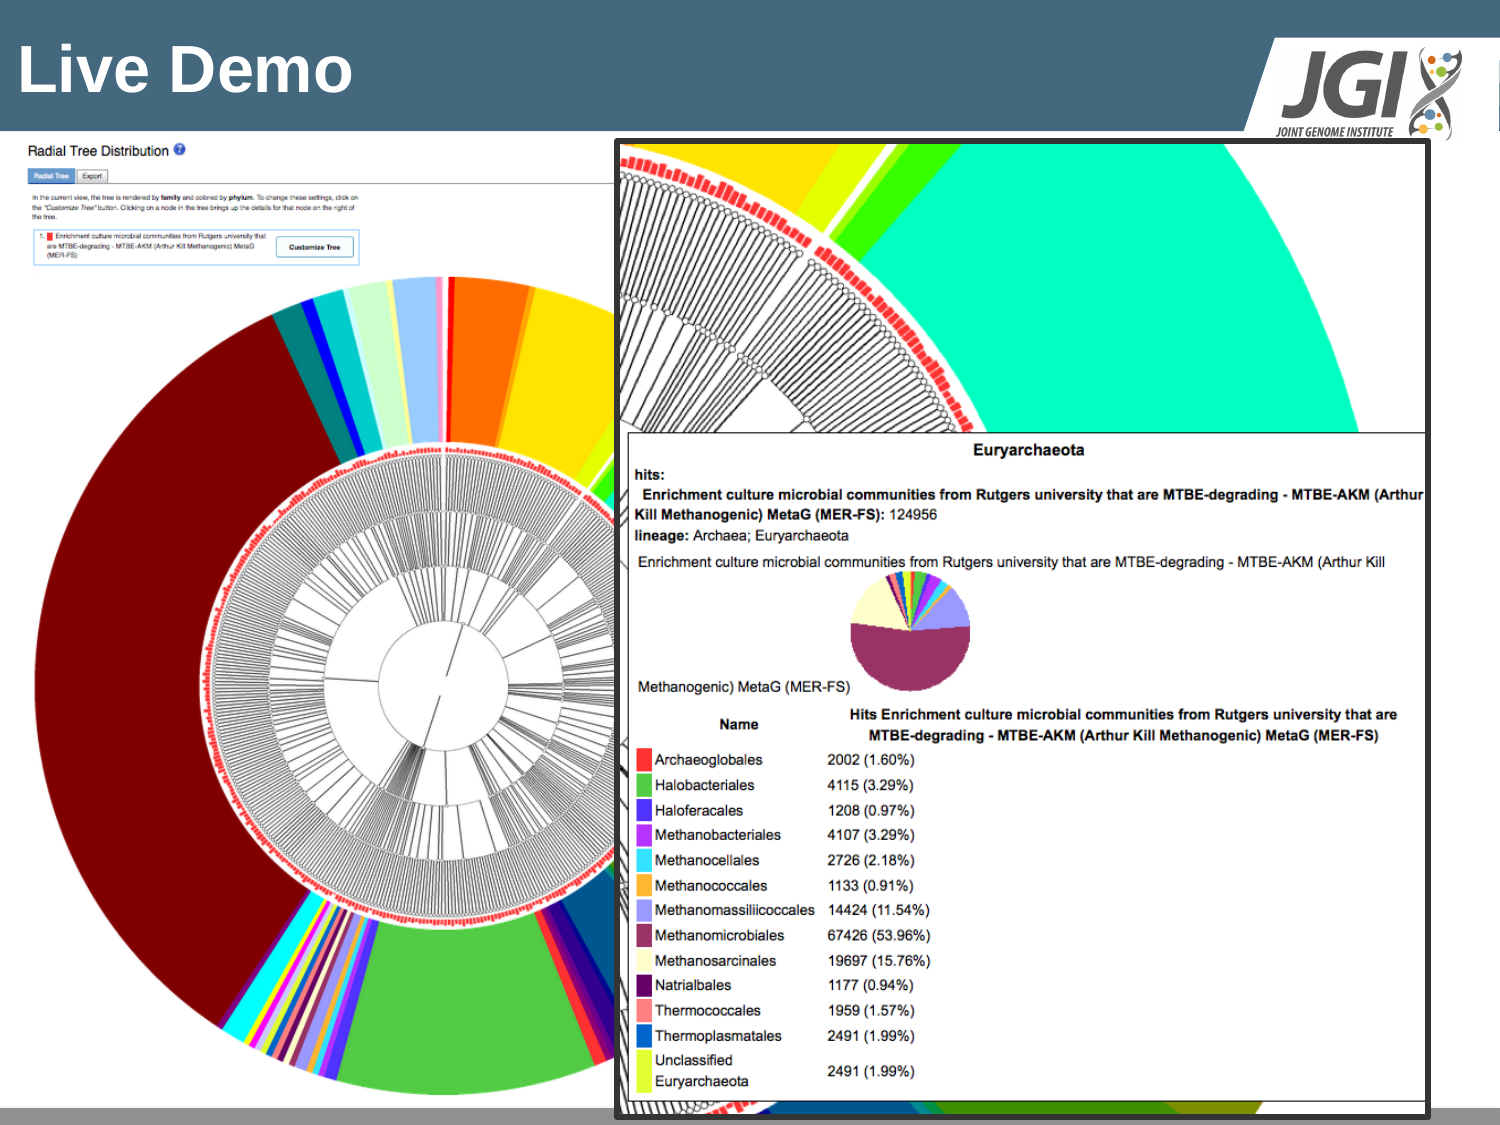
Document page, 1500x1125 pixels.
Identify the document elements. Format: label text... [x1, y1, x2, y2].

picture [1276, 47, 1462, 141]
picture [21, 139, 1426, 1115]
title Live Demo [2, 0, 1256, 132]
